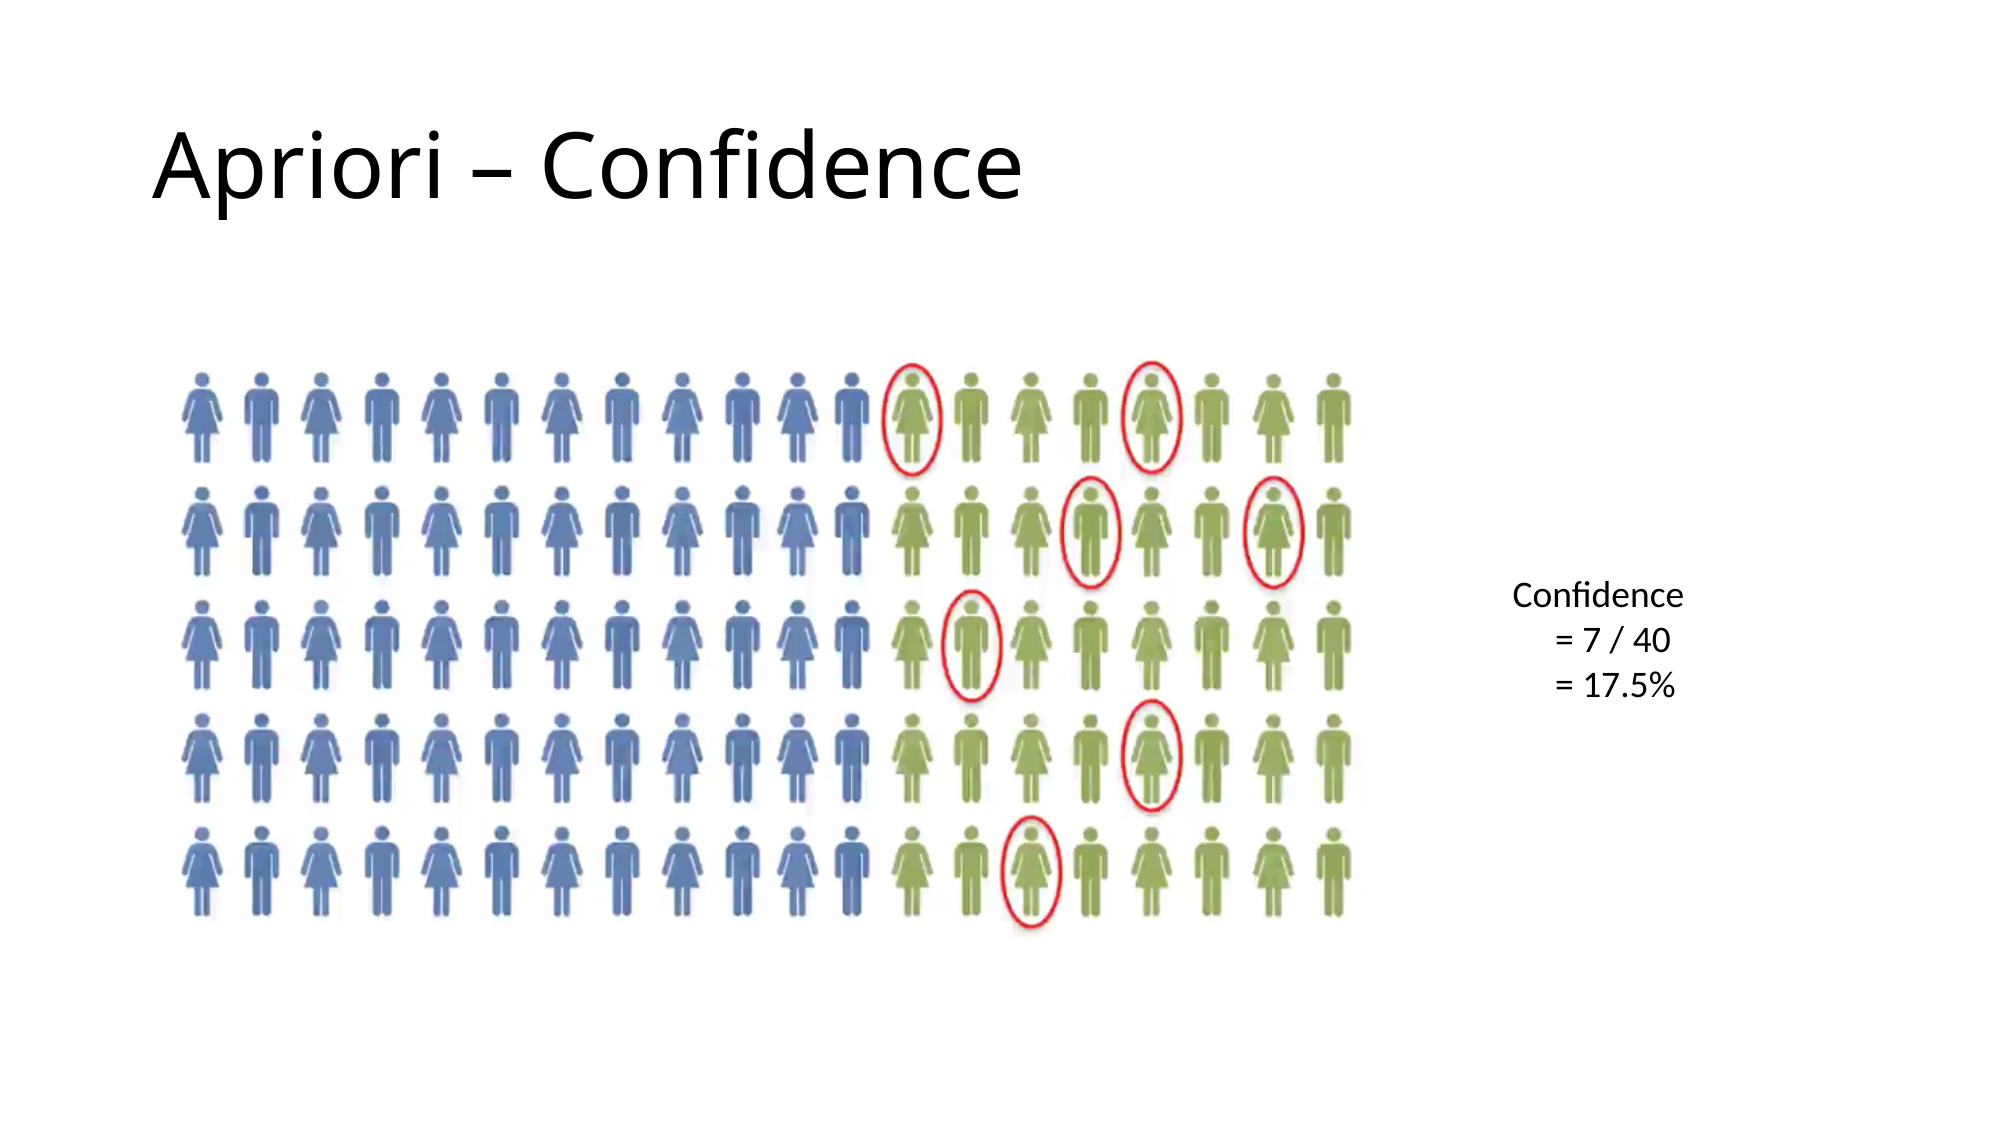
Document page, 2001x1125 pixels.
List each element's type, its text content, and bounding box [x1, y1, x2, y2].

title Apriori – Confidence [137, 59, 1863, 278]
text_box Confidence = 7 / 40 = 17.5% [1497, 562, 1708, 713]
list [165, 355, 1379, 940]
